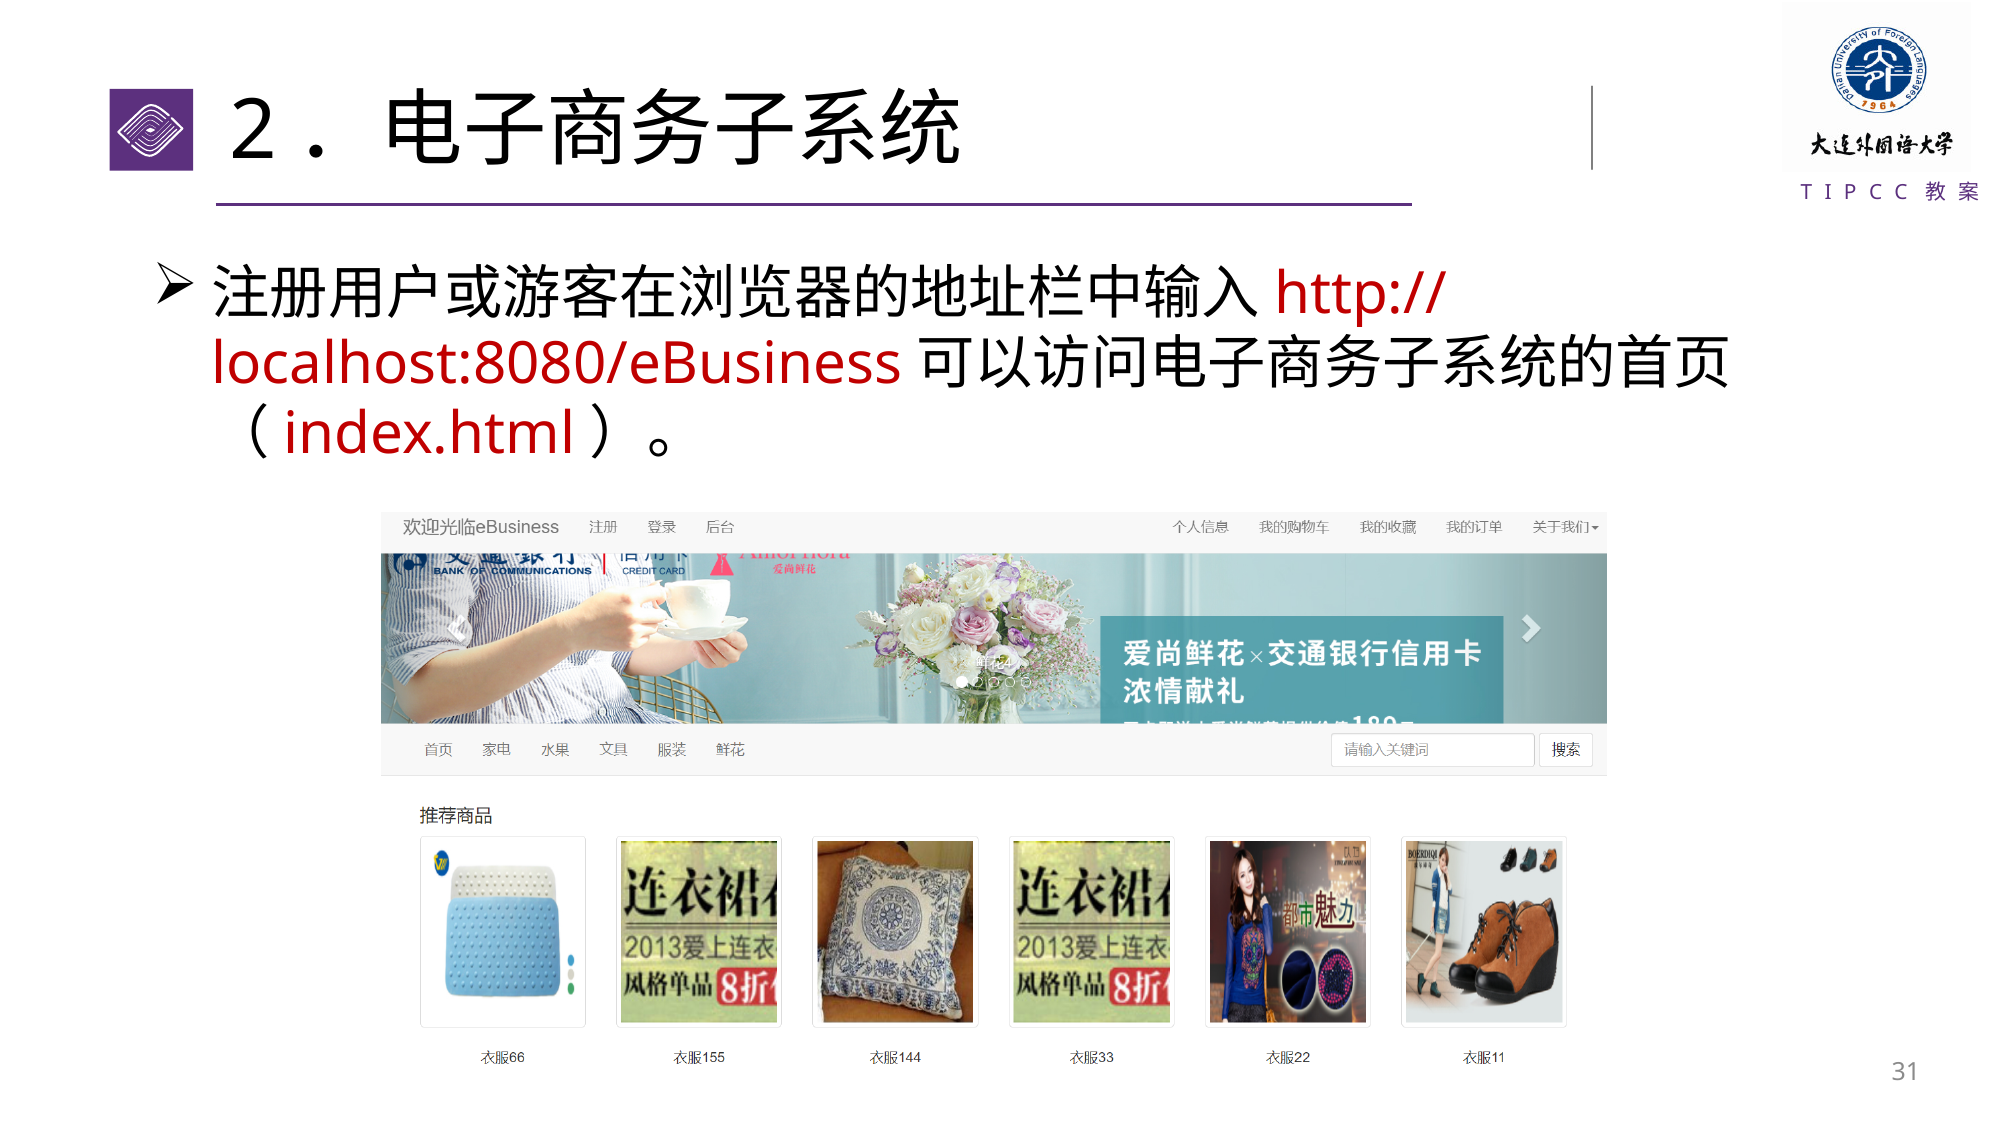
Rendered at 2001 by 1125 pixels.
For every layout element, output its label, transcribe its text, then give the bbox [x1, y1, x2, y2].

title 2．电子商务子系统 [214, 59, 1564, 205]
list 注册用户或游客在浏览器的地址栏中输入http://localhost:8080/eBusiness可以访问电子商务子系统的首页（index.html）。 [137, 247, 1863, 1001]
slide_number 30 [1485, 1042, 1936, 1103]
picture [1782, 2, 1971, 172]
picture [381, 512, 1607, 1066]
